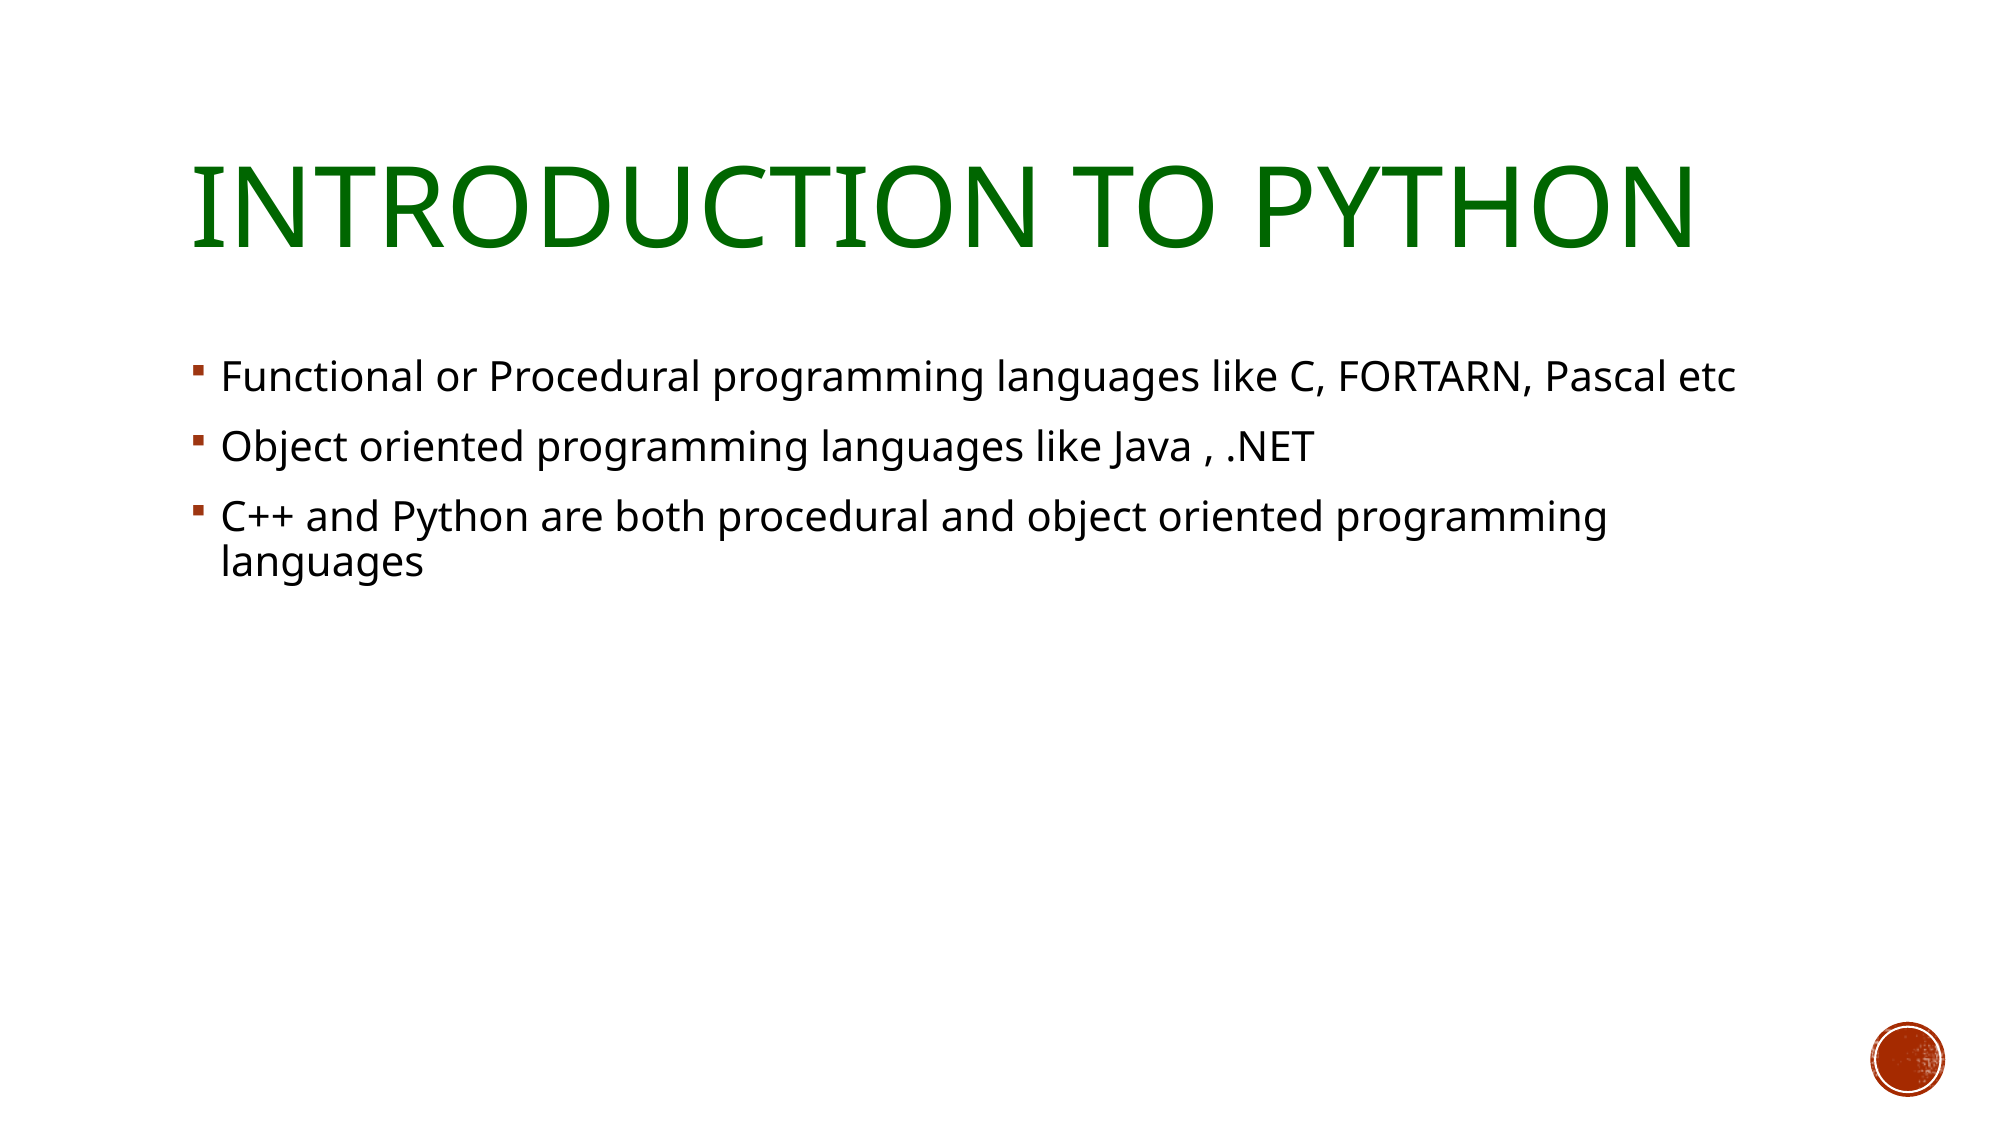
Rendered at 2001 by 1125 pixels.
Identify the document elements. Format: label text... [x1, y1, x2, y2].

title Introduction to python [175, 79, 1826, 344]
list Functional or Procedural programming languages like C, FORTARN, Pascal etc Object oriented programming languages like Java , .NET C++ and Python are both procedural and object oriented programming languages [175, 348, 1826, 1013]
